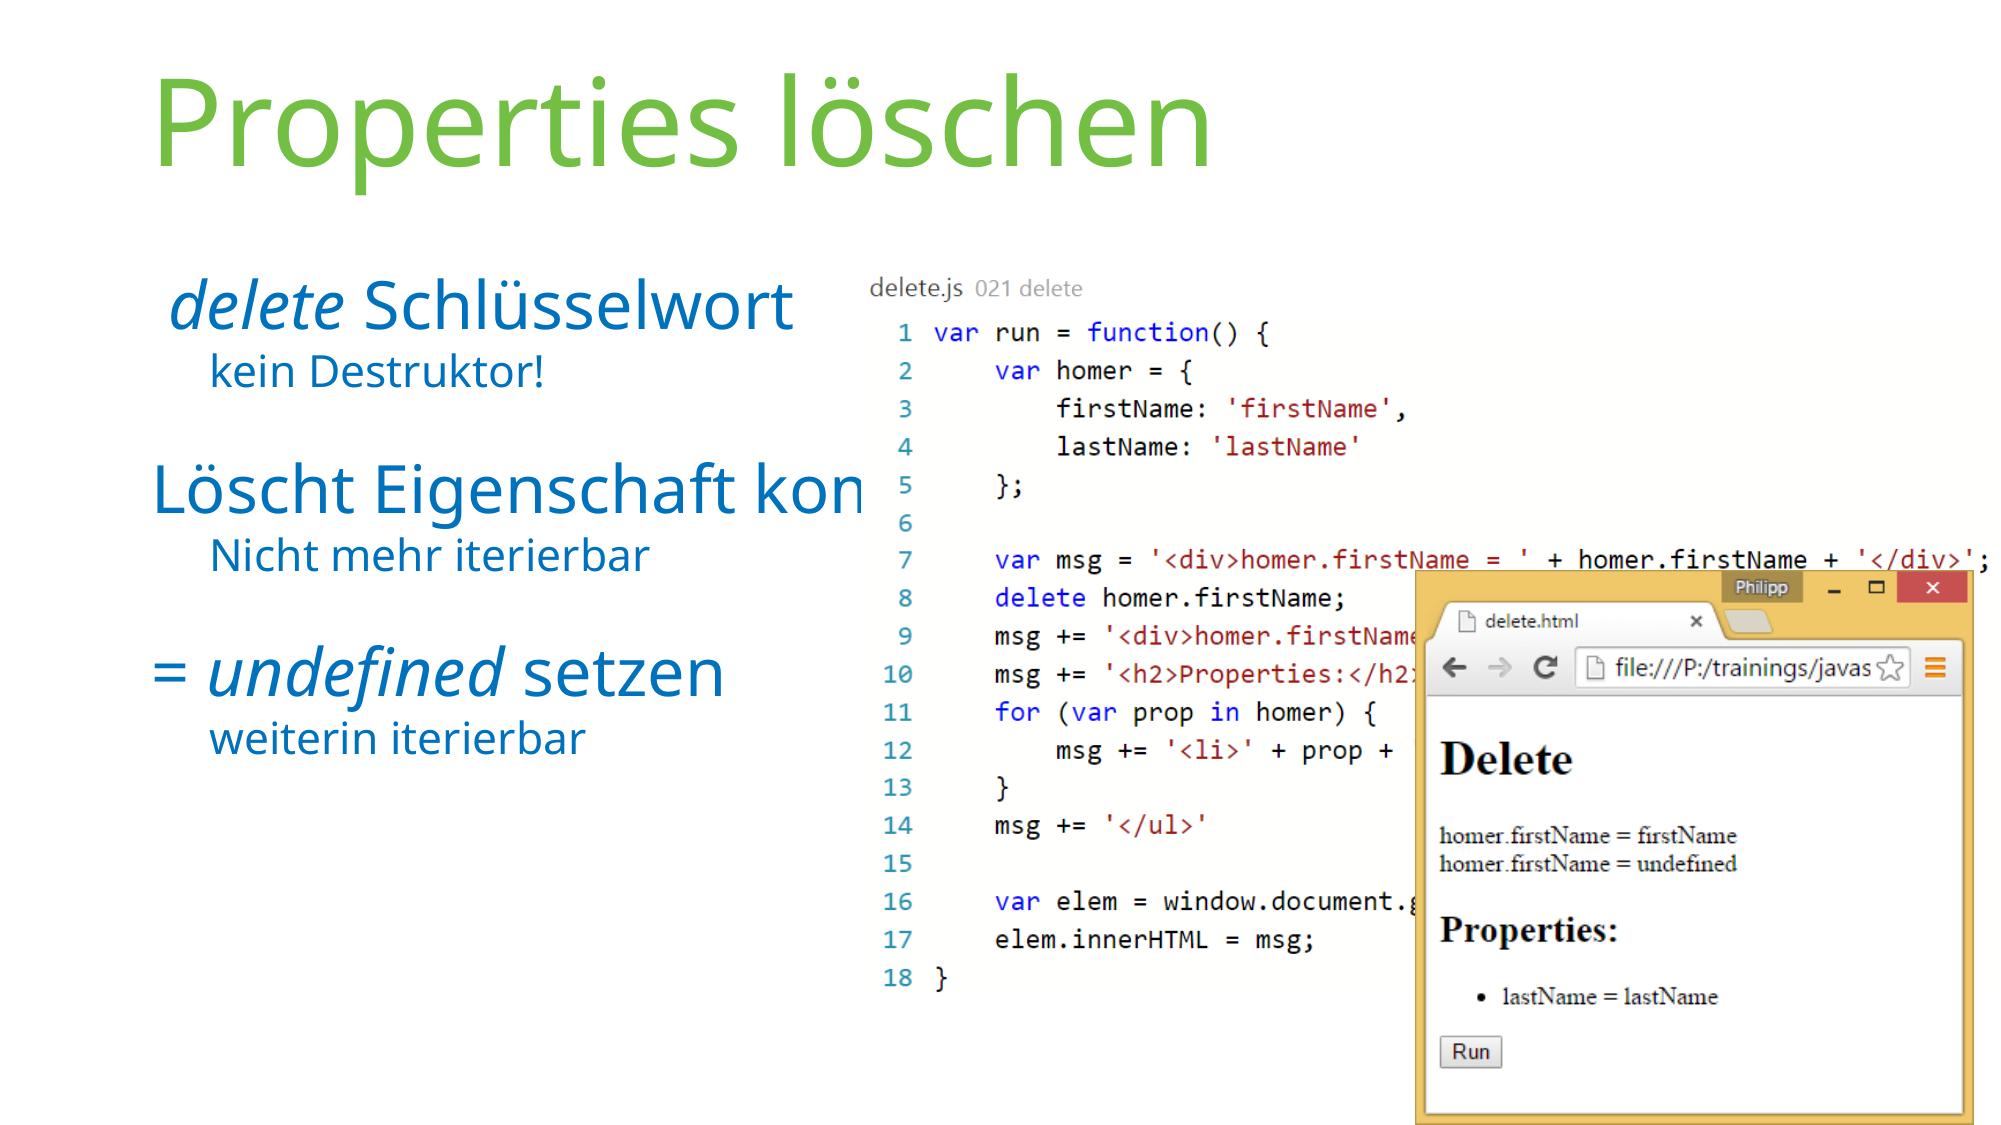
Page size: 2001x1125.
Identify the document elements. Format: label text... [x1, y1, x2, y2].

title Properties löschen [149, 42, 1945, 192]
picture [861, 264, 2000, 1125]
list delete Schlüsselwort kein Destruktor! Löscht Eigenschaft komplett Nicht mehr iterierbar = undefined setzen weiterin iterierbar [149, 263, 1945, 1125]
